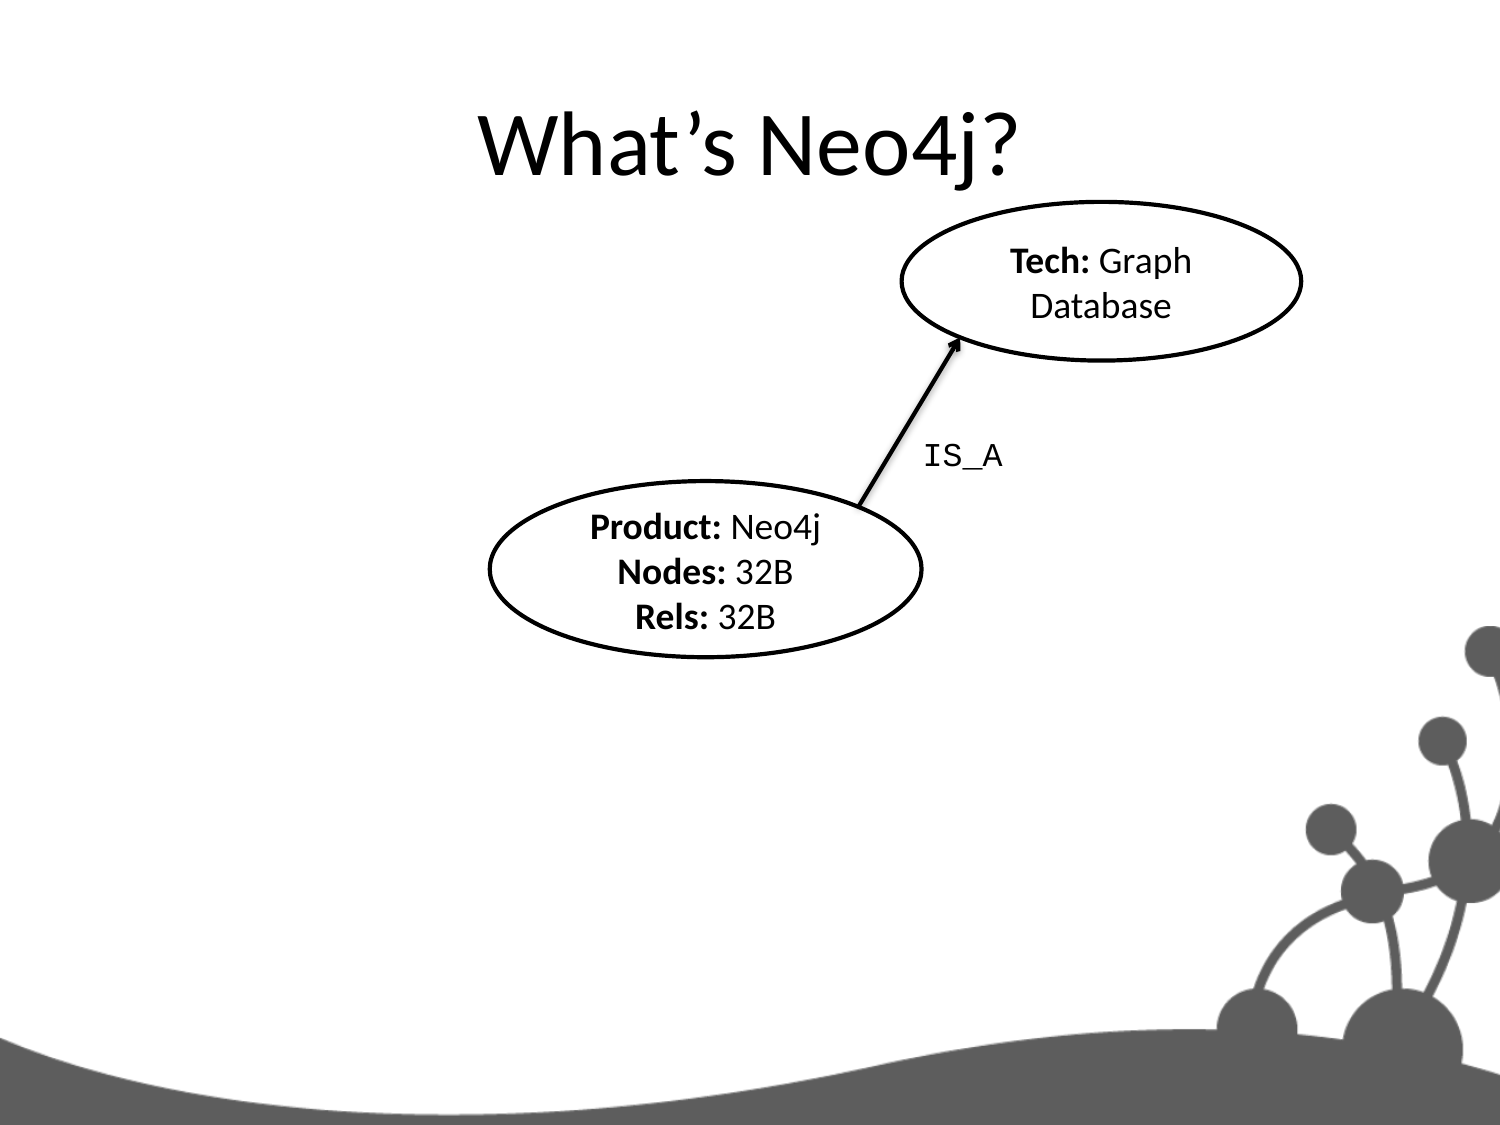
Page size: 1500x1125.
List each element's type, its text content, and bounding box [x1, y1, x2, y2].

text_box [858, 337, 961, 508]
text_box Tech: Graph Database [899, 199, 1304, 363]
text_box IS_A [966, 425, 1018, 481]
title What’s Neo4j? [75, 45, 1425, 233]
text_box Product: Neo4j Nodes: 32B Rels: 32B [487, 478, 924, 660]
